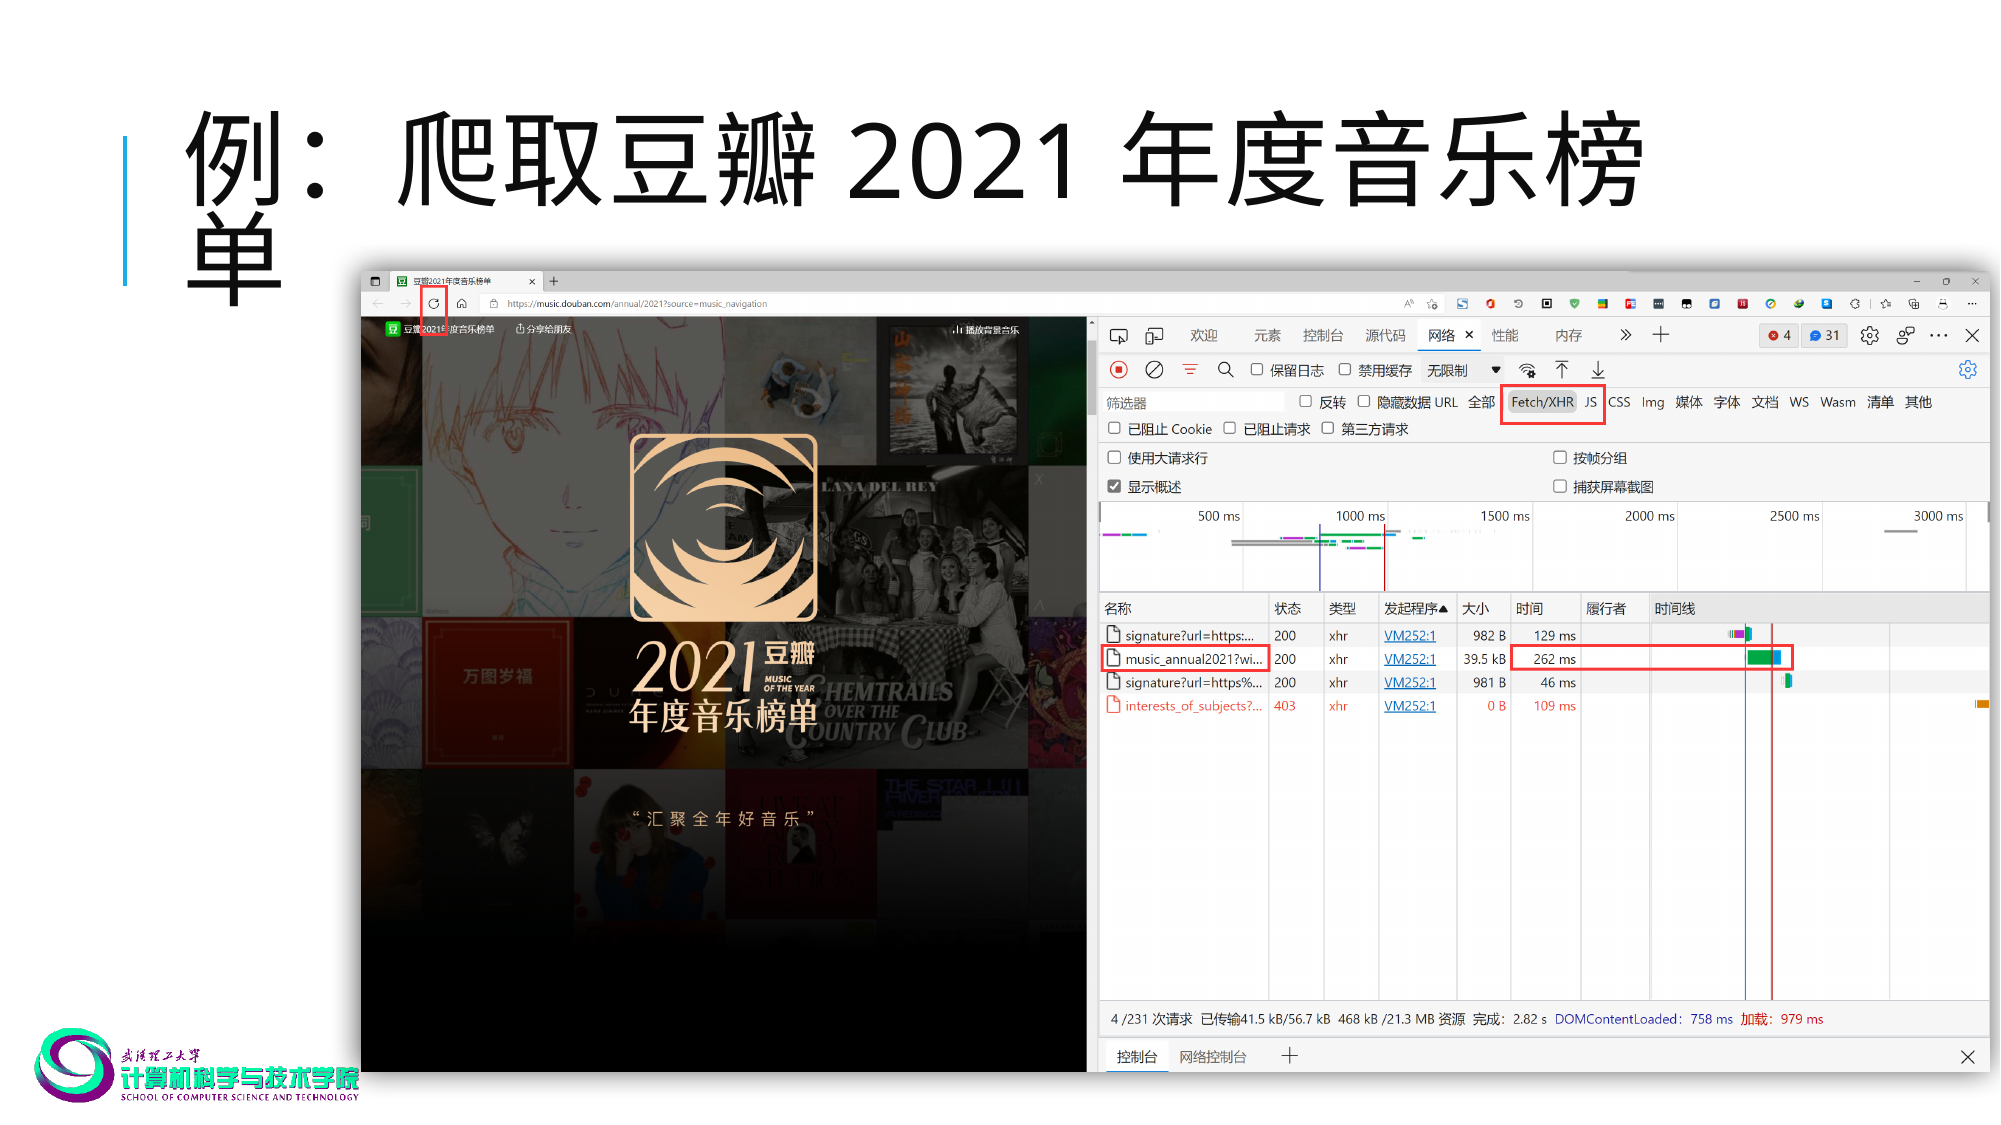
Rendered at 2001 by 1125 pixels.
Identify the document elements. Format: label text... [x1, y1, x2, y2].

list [360, 271, 1991, 1072]
picture [0, 962, 397, 1125]
title 例：爬取豆瓣2021年度音乐榜单 [168, 96, 1763, 342]
